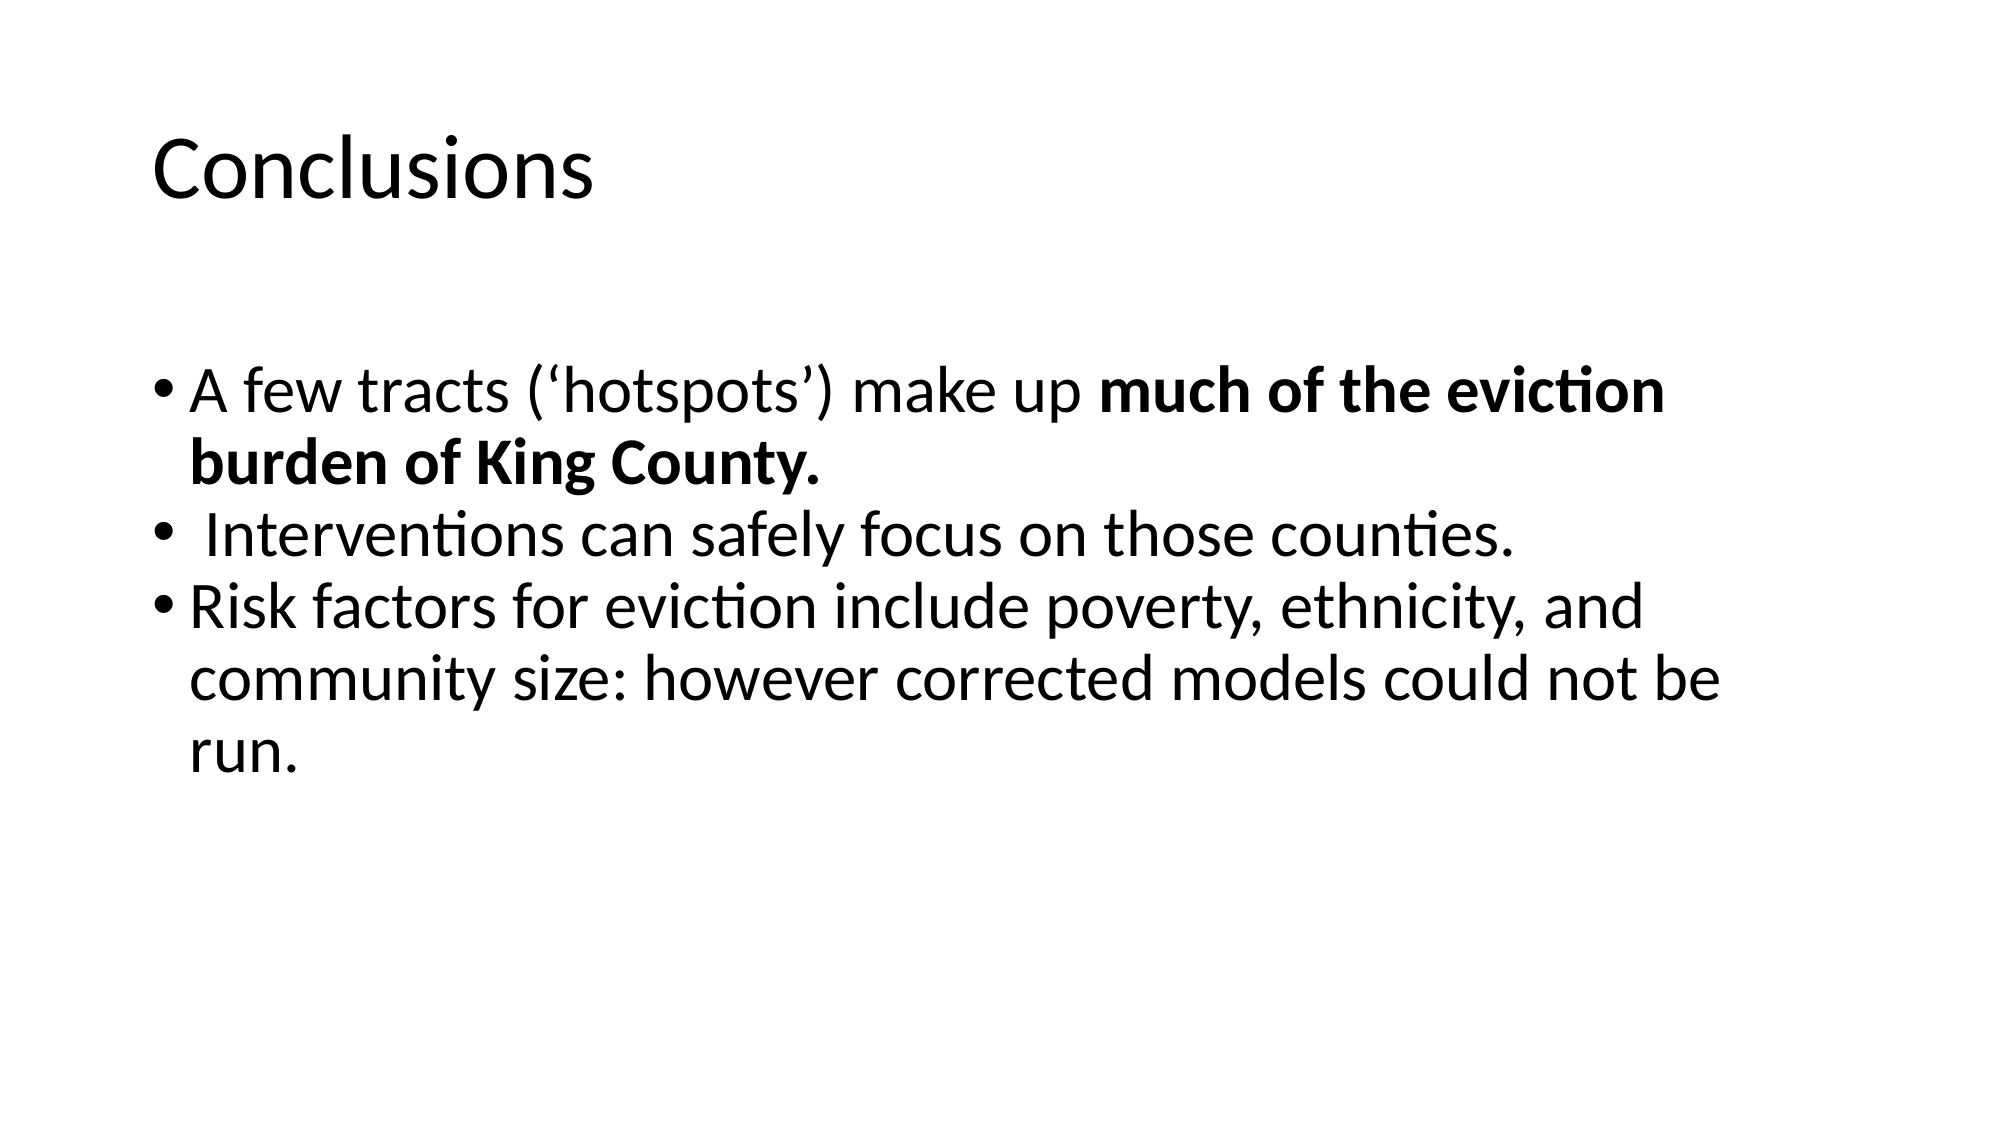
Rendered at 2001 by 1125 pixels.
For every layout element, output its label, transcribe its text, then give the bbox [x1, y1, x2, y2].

title Conclusions [137, 59, 1863, 277]
list A few tracts (‘hotspots’) make up much of the eviction burden of King County. Interventions can safely focus on those counties. Risk factors for eviction include poverty, ethnicity, and community size: however corrected models could not be run. [137, 277, 1863, 992]
